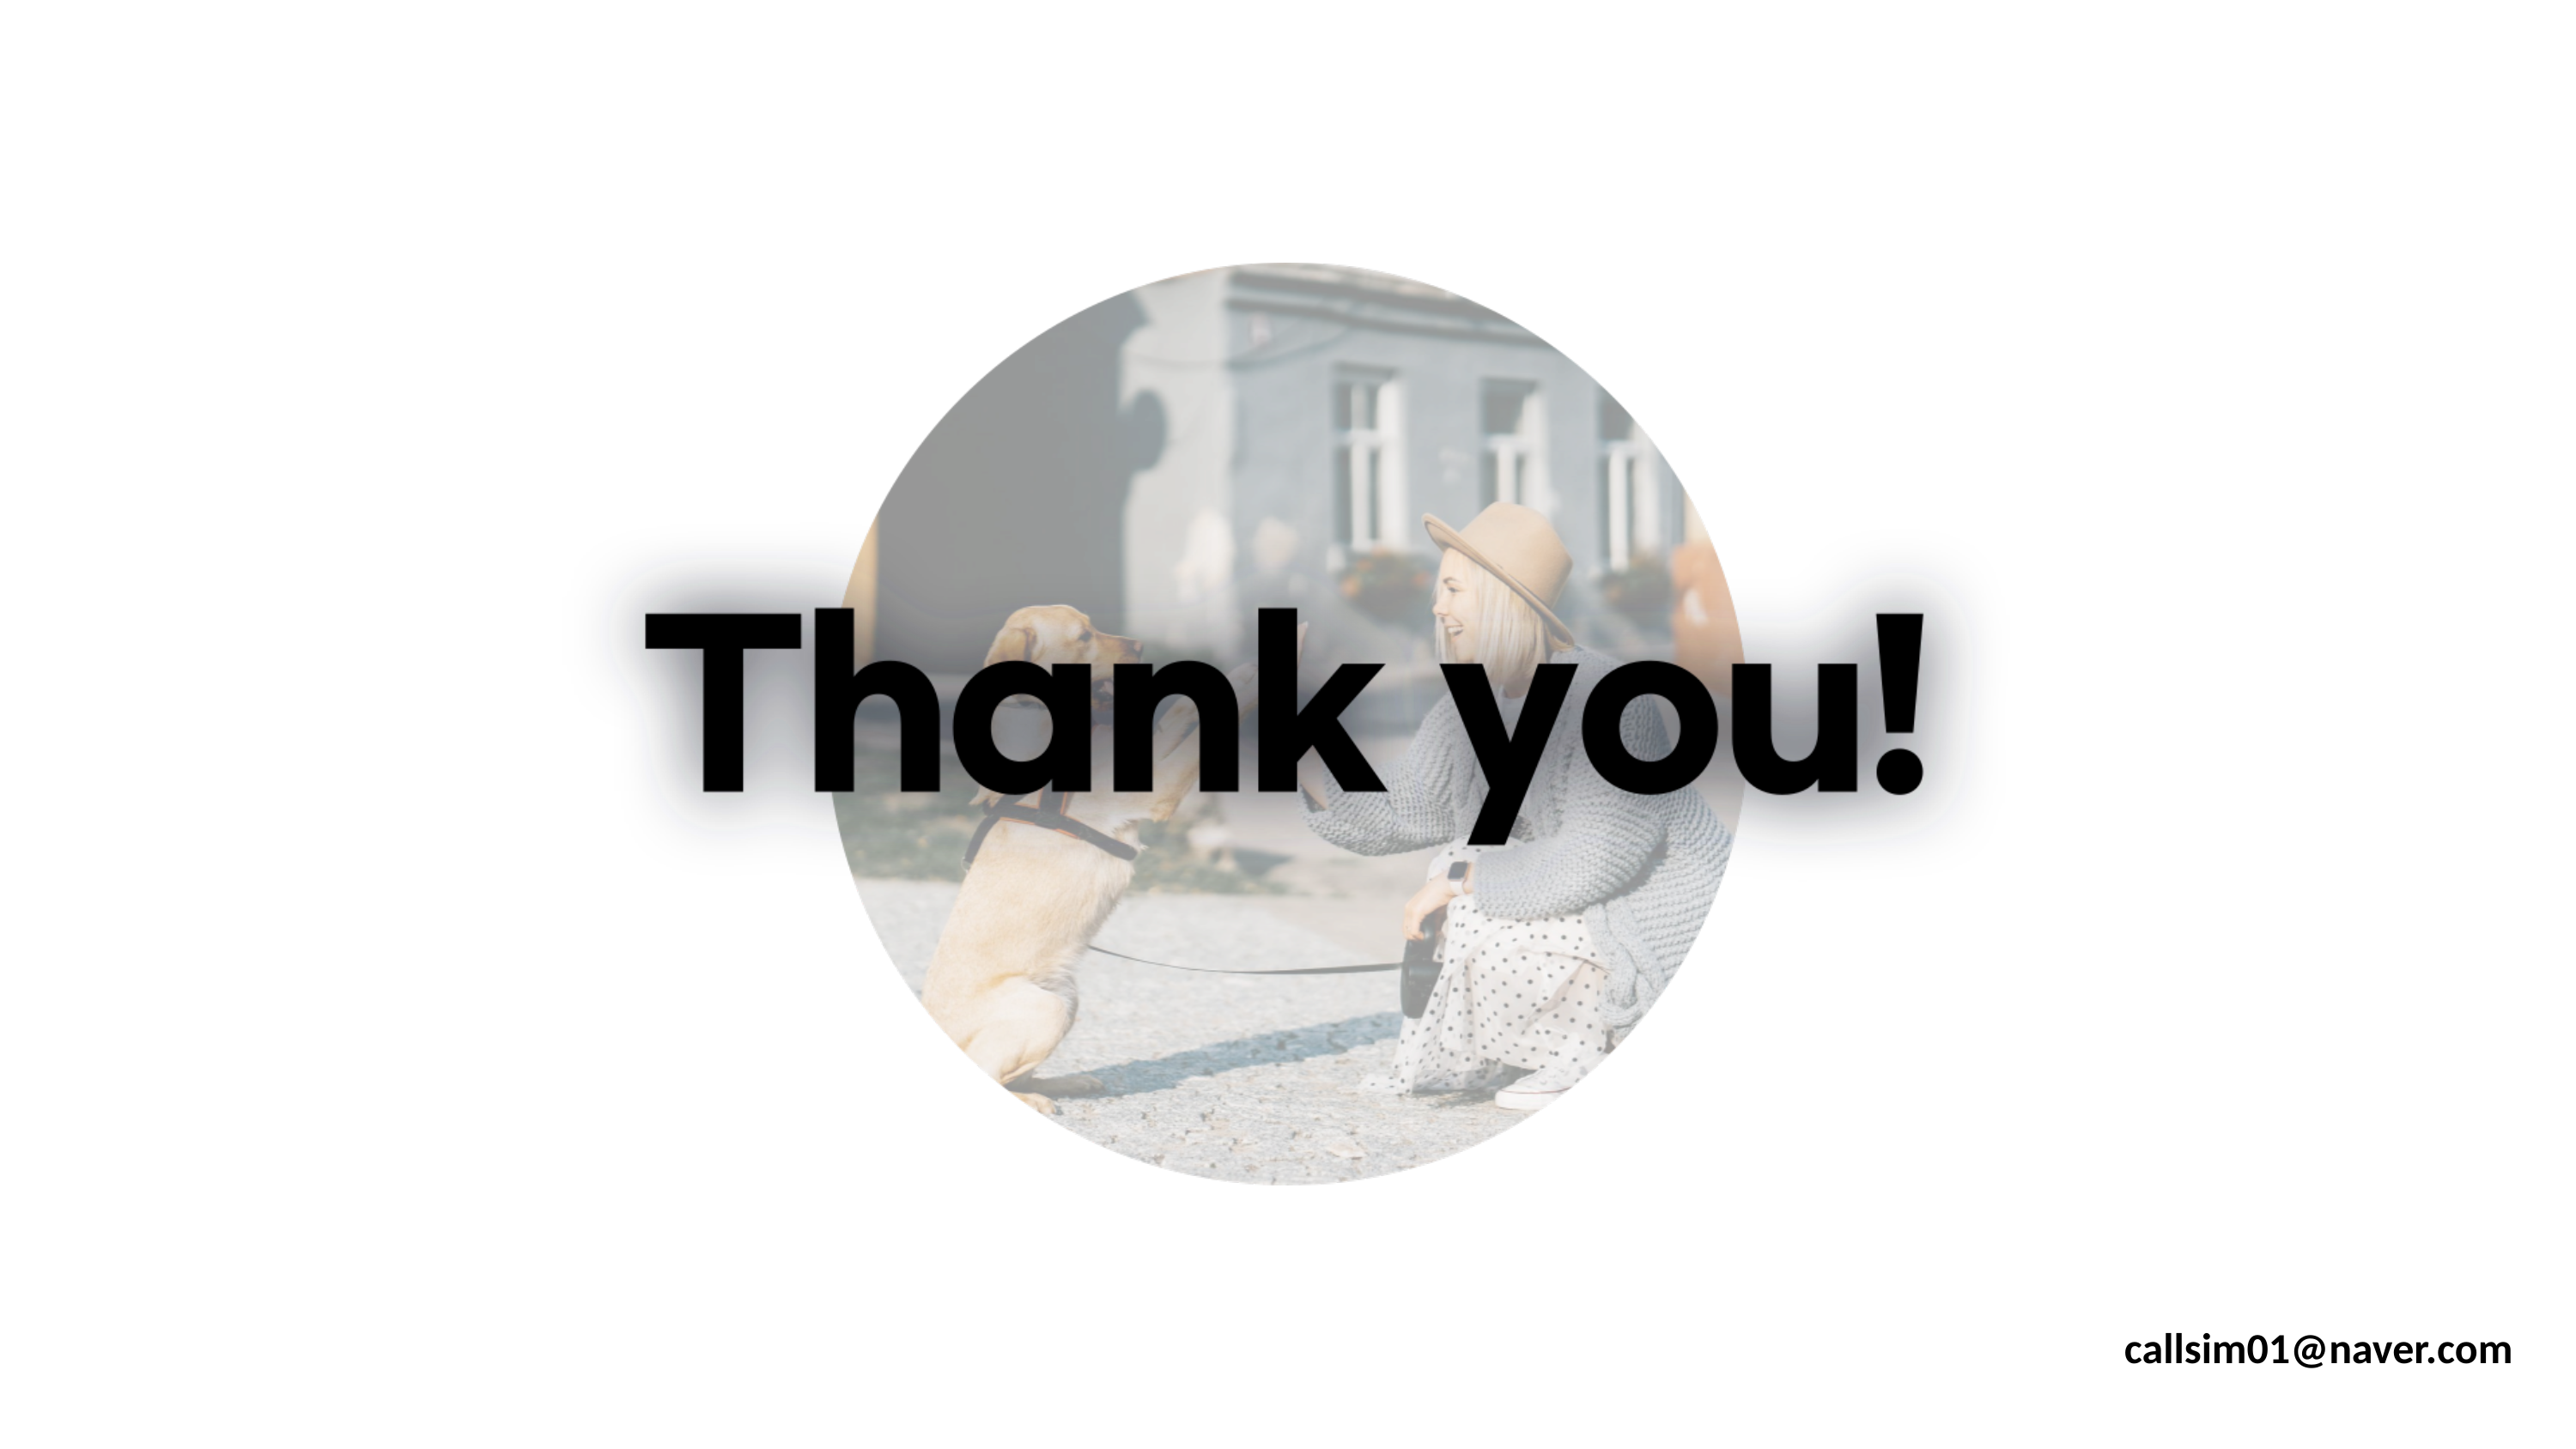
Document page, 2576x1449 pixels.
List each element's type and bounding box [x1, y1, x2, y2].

text_box [826, 263, 1749, 371]
picture [0, 373, 2520, 1439]
